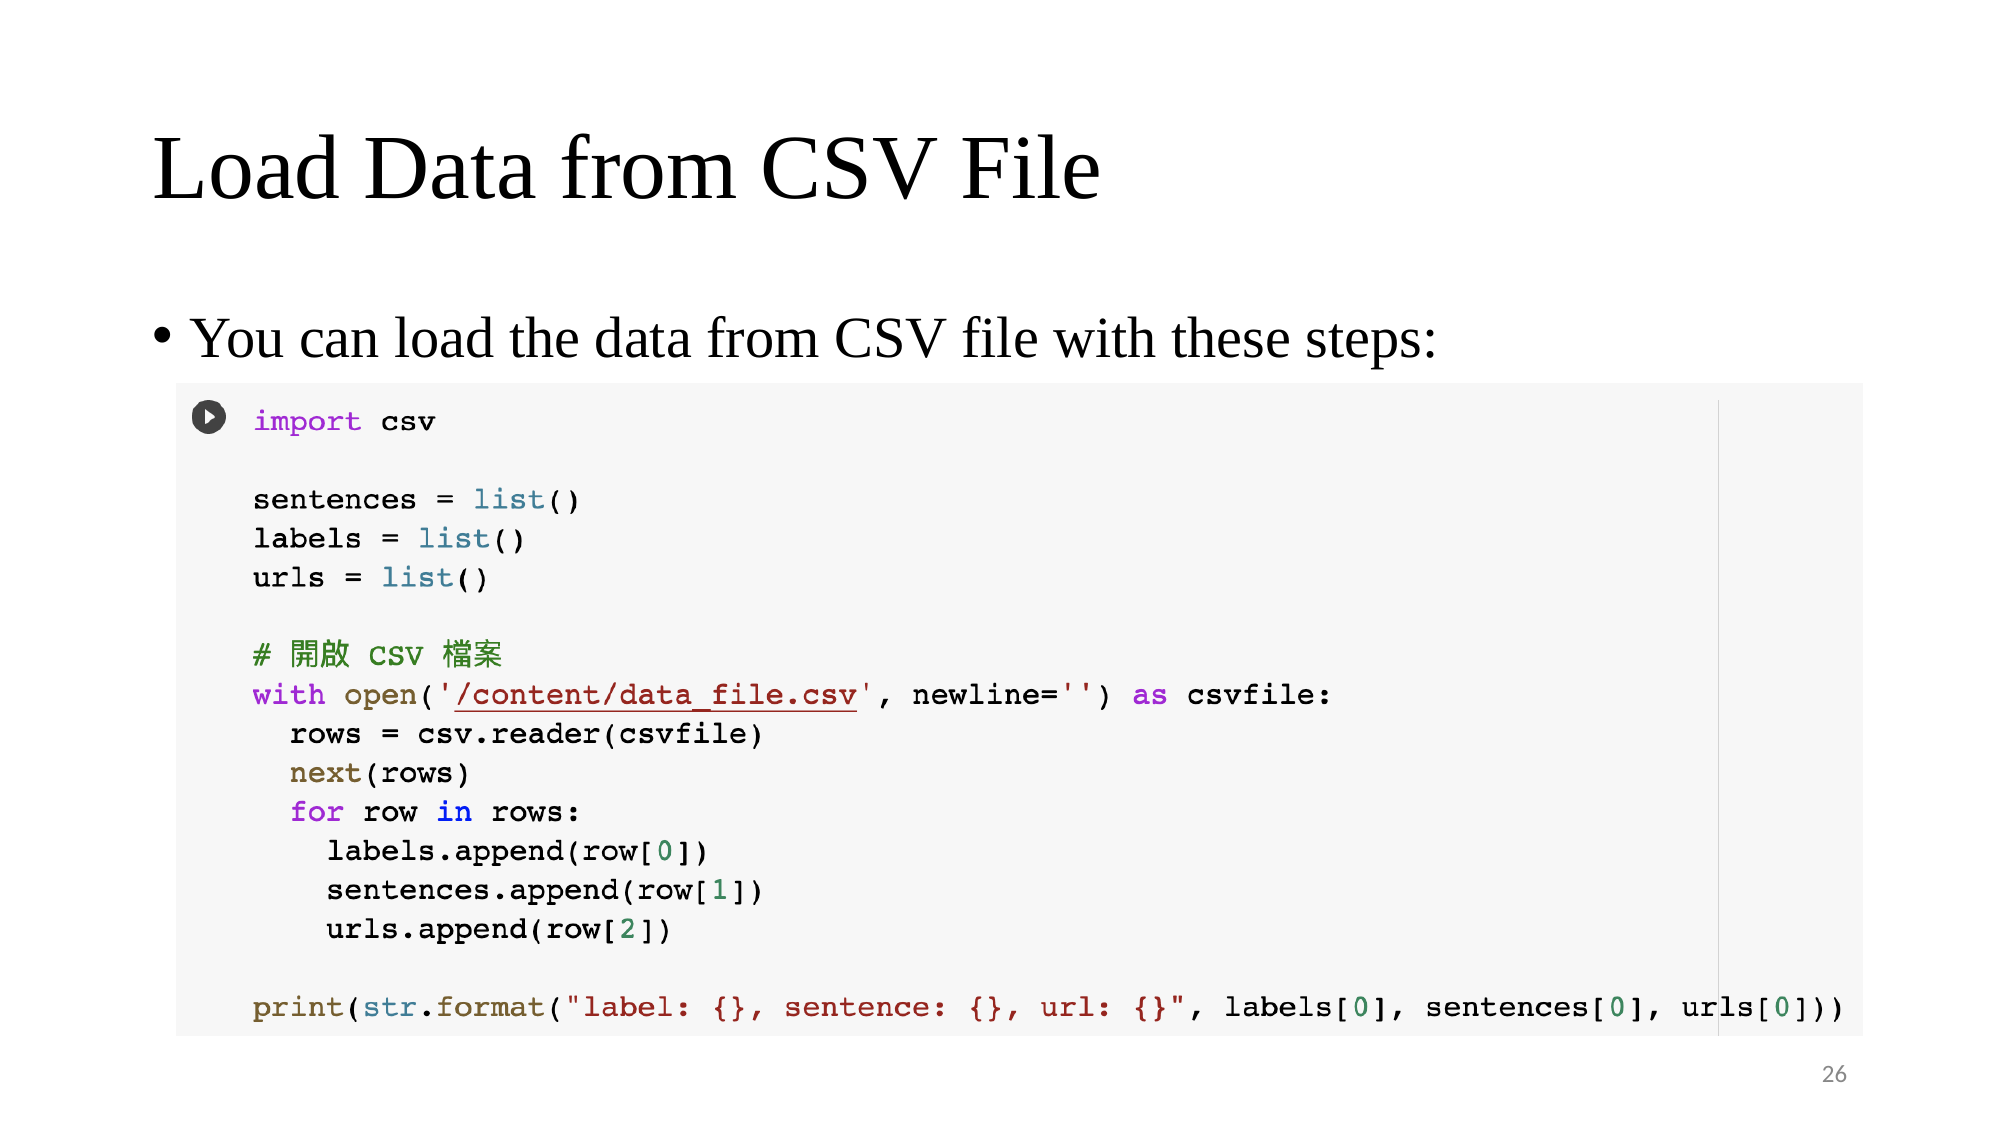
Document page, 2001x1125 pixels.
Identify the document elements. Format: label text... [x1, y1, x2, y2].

picture [176, 379, 1863, 1036]
title Load Data from CSV File [137, 59, 1863, 278]
list You can load the data from CSV file with these steps: [137, 299, 1863, 1014]
slide_number 26 [1412, 1046, 1863, 1103]
